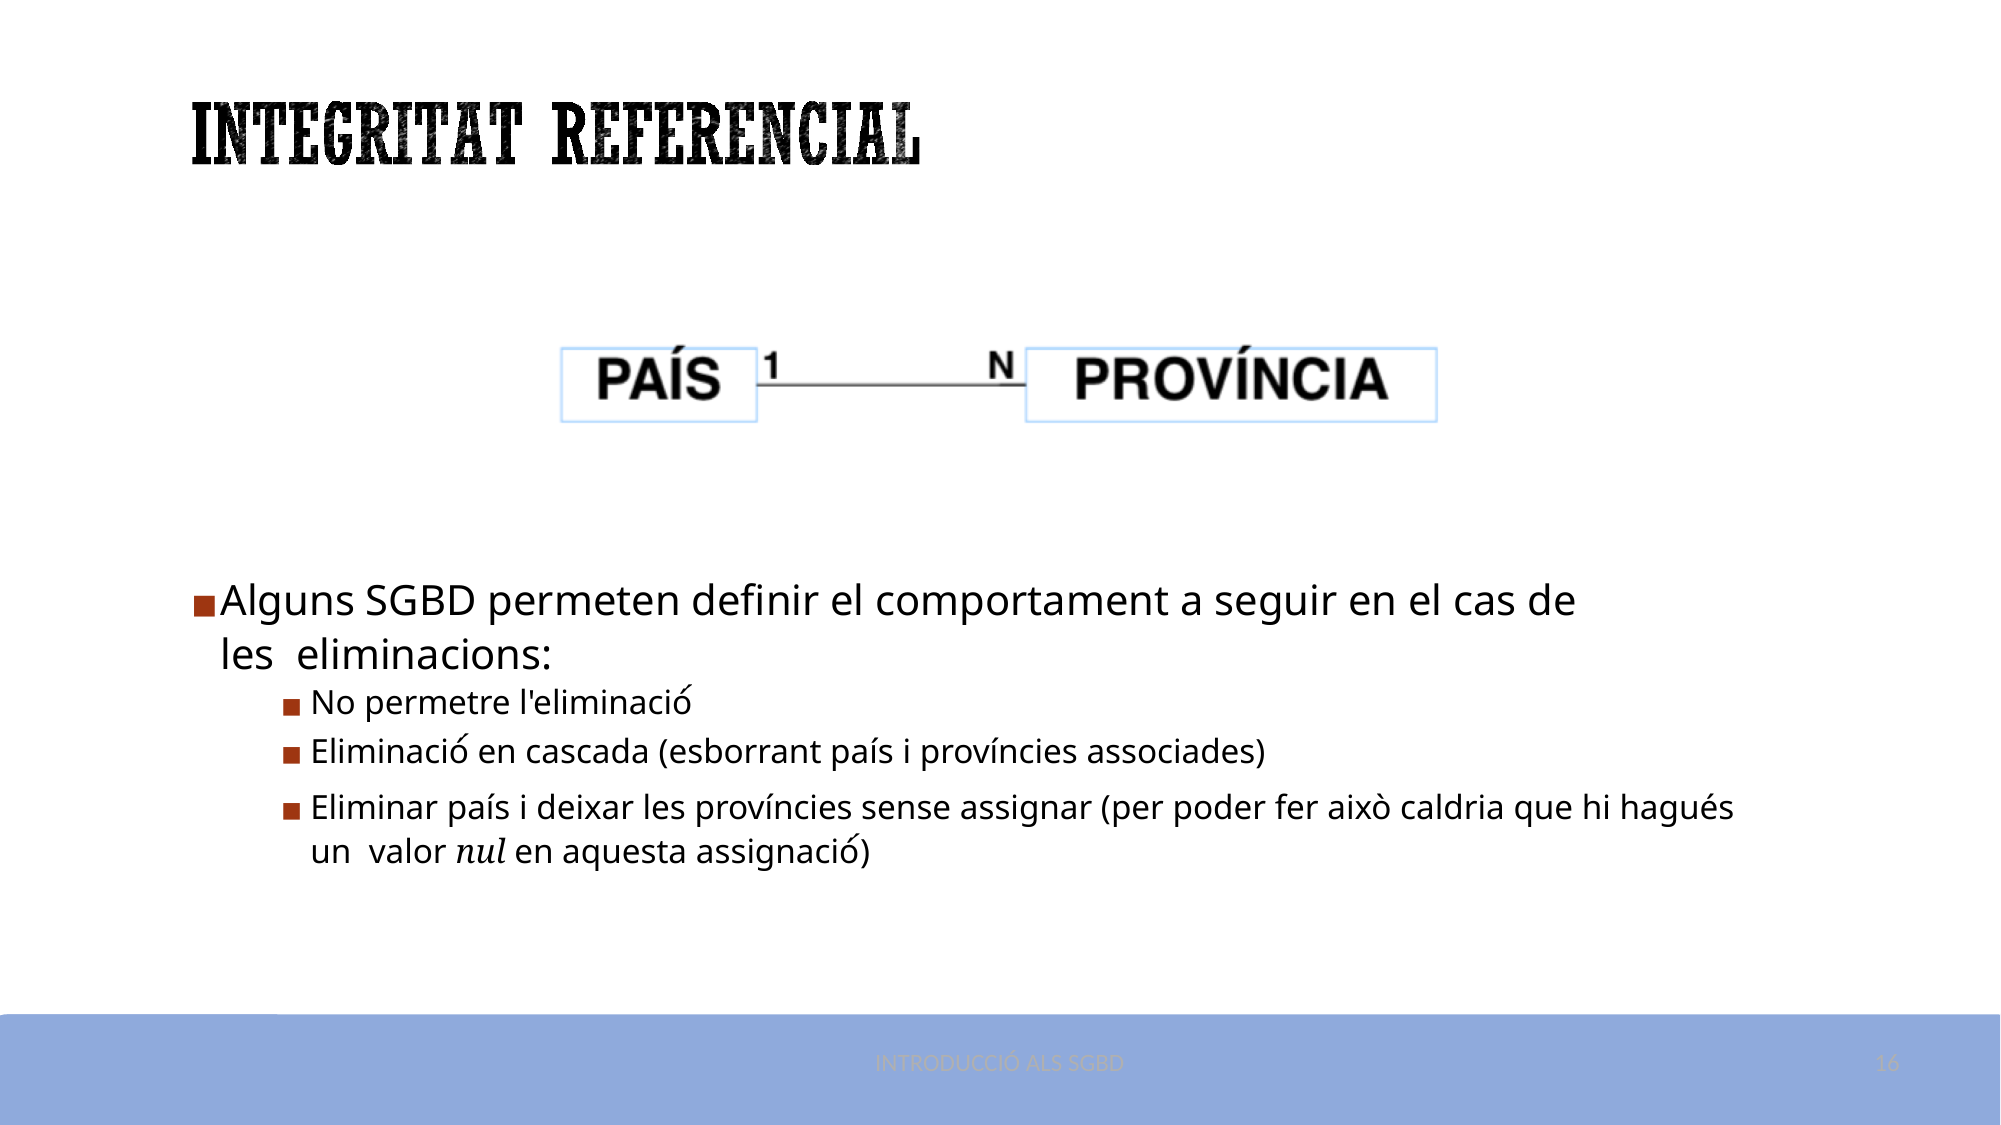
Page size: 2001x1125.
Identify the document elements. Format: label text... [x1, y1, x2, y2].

slide_number 16 [1440, 1046, 1900, 1103]
text_box Alguns SGBD permeten definir el comportament a seguir en el cas de les eliminacions: No permetre l'eliminació́ Eliminació́ en cascada (esborrant país i províncies associades) Eliminar país i deixar les províncies sense assignar (per poder fer això caldria que hi hagués un valor nul en aquesta assignació́) [188, 561, 1780, 871]
footer INTRODUCCIÓ ALS SGBD [680, 1046, 1321, 1103]
text_box [558, 343, 1439, 424]
text_box [192, 101, 920, 165]
